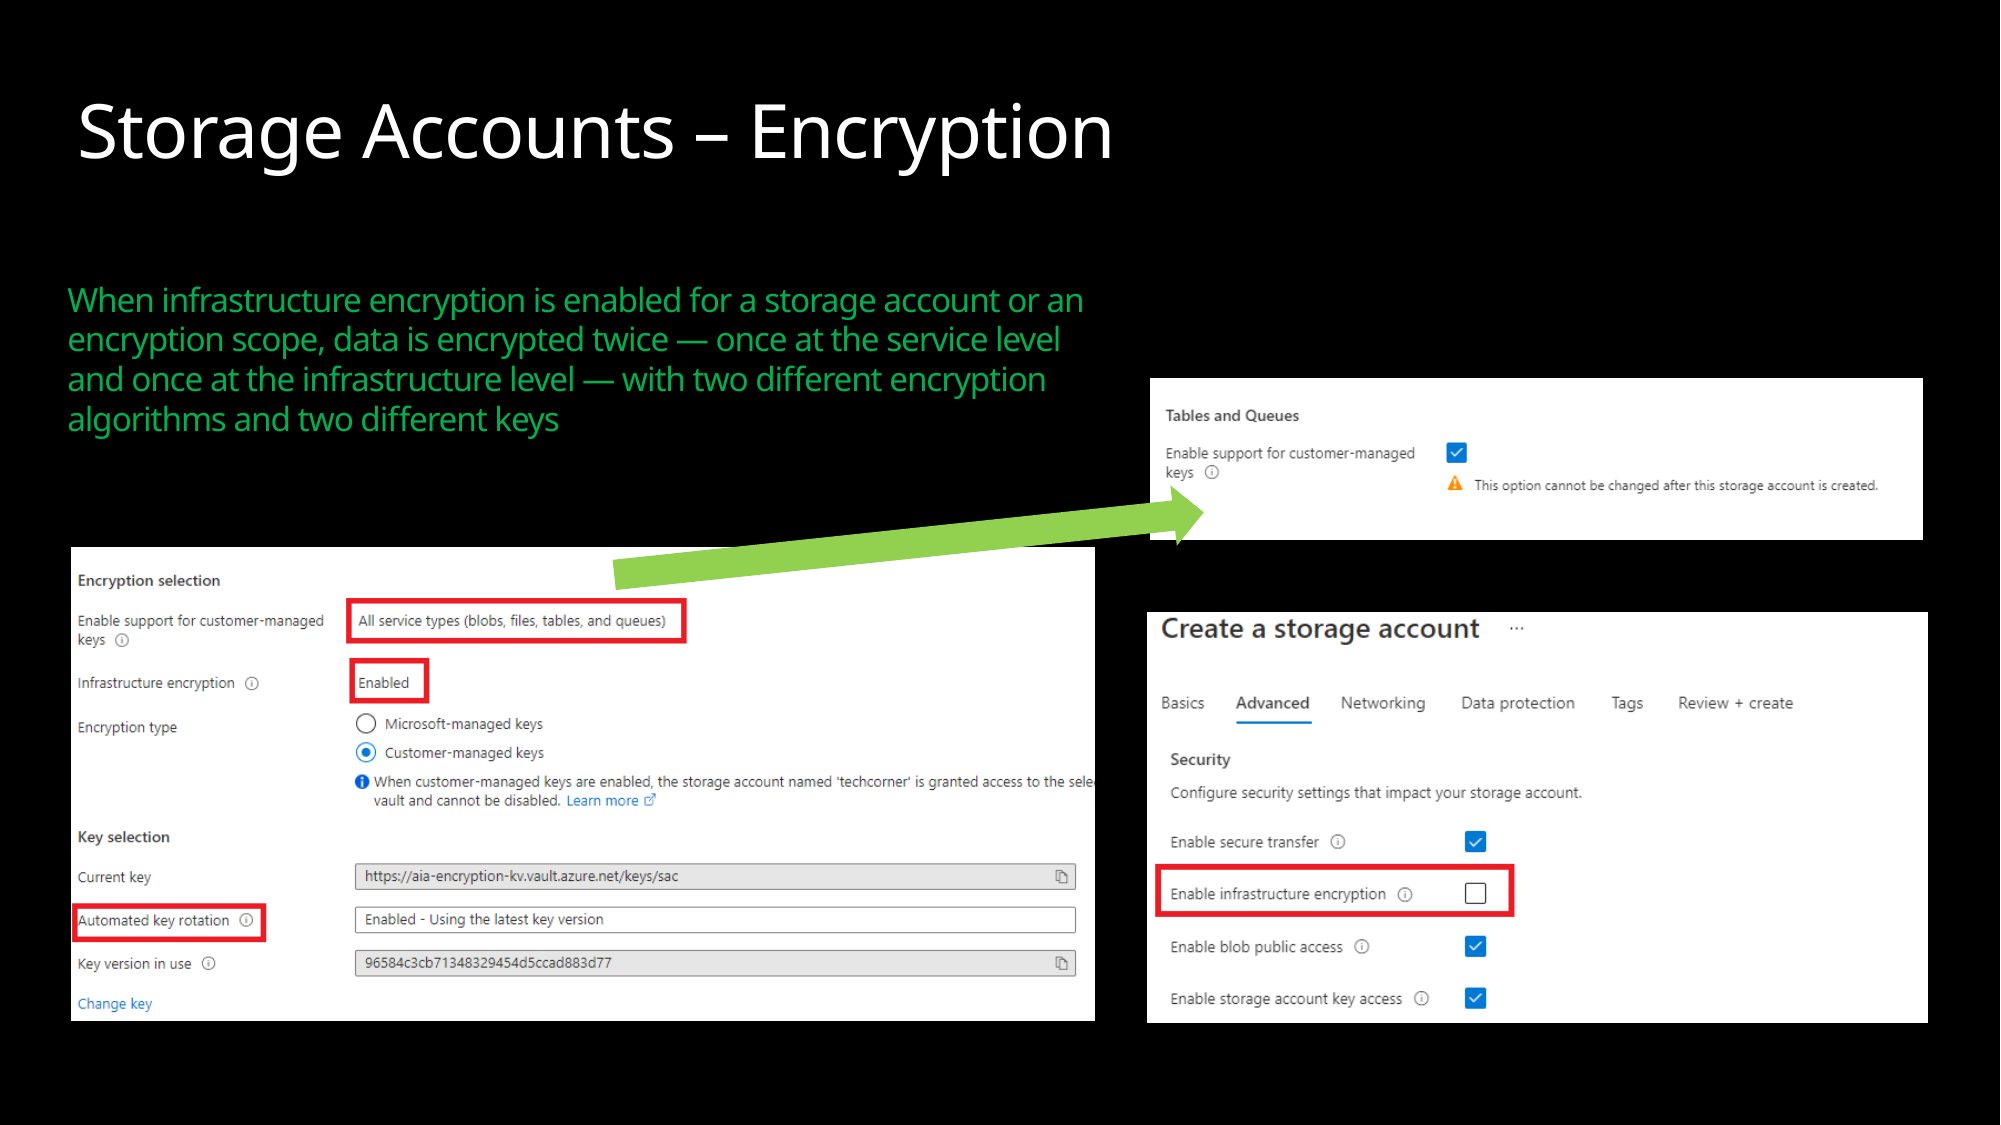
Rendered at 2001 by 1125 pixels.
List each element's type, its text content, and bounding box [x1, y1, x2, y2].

picture [71, 547, 1095, 1021]
text_box When infrastructure encryption is enabled for a storage account or an encryption scope, data is encrypted twice — once at the service level and once at the infrastructure level — with two different encryption algorithms and two different keys [52, 271, 1136, 446]
picture [1147, 611, 1929, 1023]
text_box [1175, 540, 1183, 547]
text_box [726, 502, 1150, 547]
picture [1150, 378, 1924, 540]
title Storage Accounts – Encryption [62, 76, 1738, 279]
